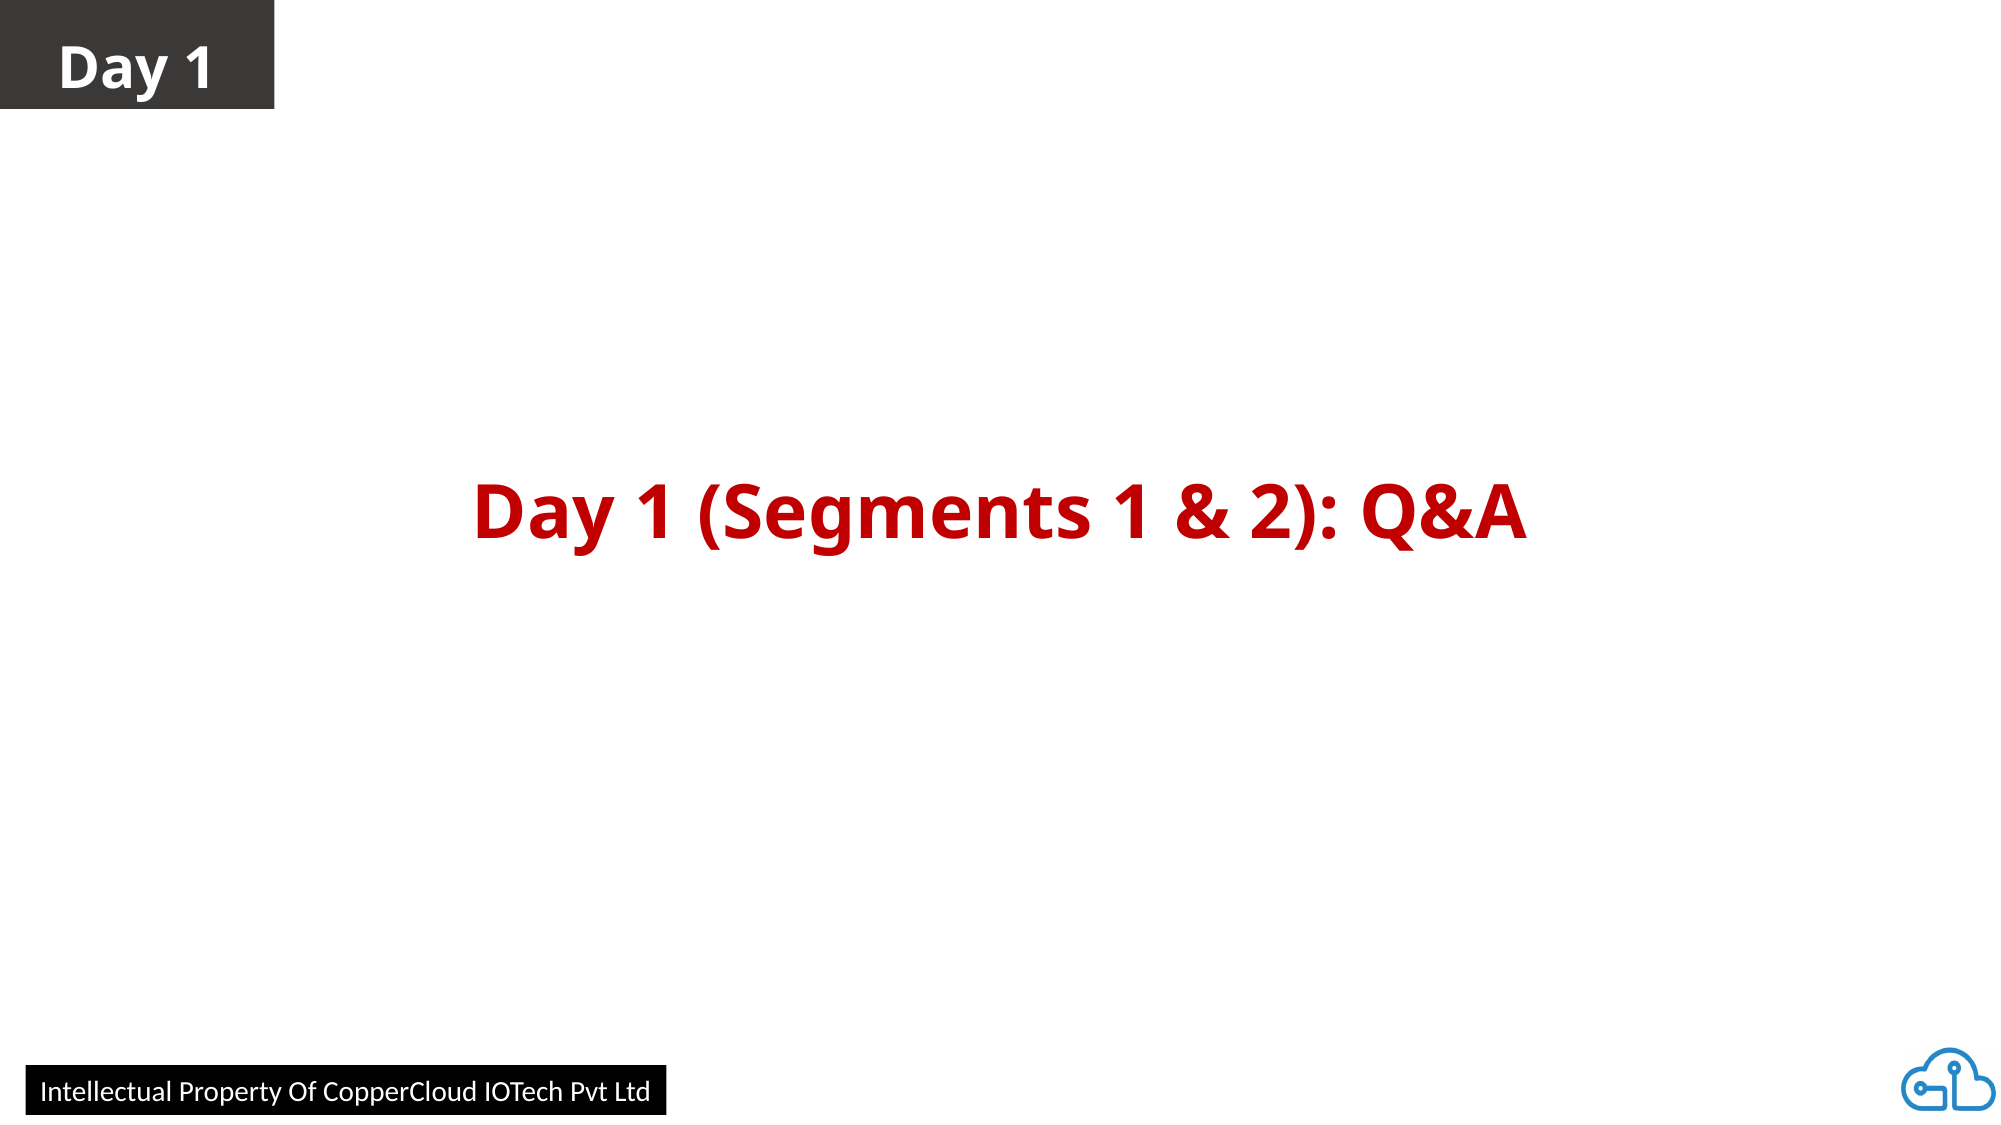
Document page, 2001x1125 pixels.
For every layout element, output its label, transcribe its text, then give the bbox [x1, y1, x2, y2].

text_box Intellectual Property Of CopperCloud IOTech Pvt Ltd [25, 1065, 667, 1115]
title Day 1 (Segments 1 & 2): Q&A [0, 453, 2000, 563]
text_box Day 1 [0, 0, 275, 109]
picture [1899, 1045, 2000, 1115]
